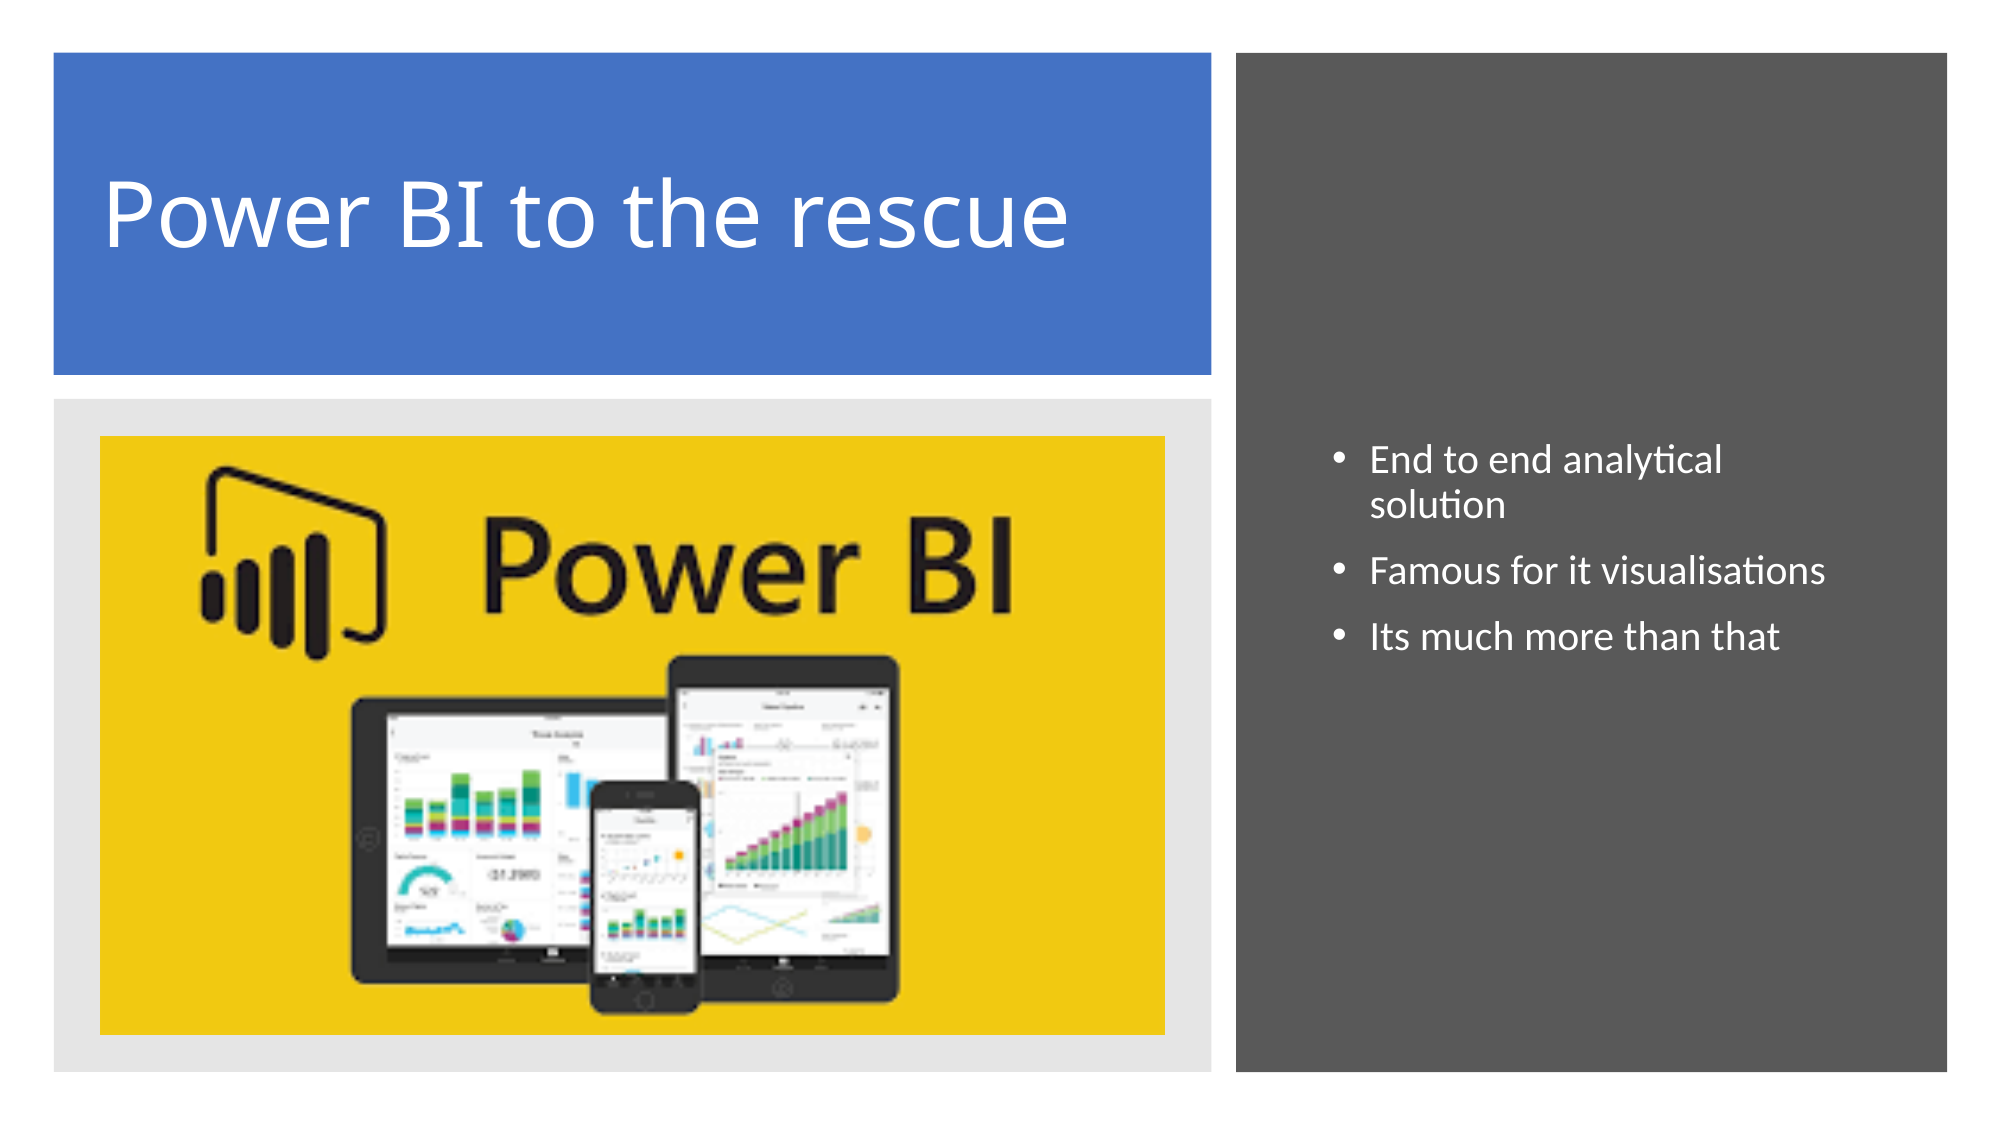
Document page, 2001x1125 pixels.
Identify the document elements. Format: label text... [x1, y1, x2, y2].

text_box [53, 52, 1212, 376]
list End to end analytical solution Famous for it visualisations Its much more than that [1317, 150, 1879, 947]
text_box [1235, 52, 1948, 1073]
picture [100, 436, 1165, 1035]
title Power BI to the rescue [85, 84, 1168, 352]
text_box [53, 398, 1212, 1073]
